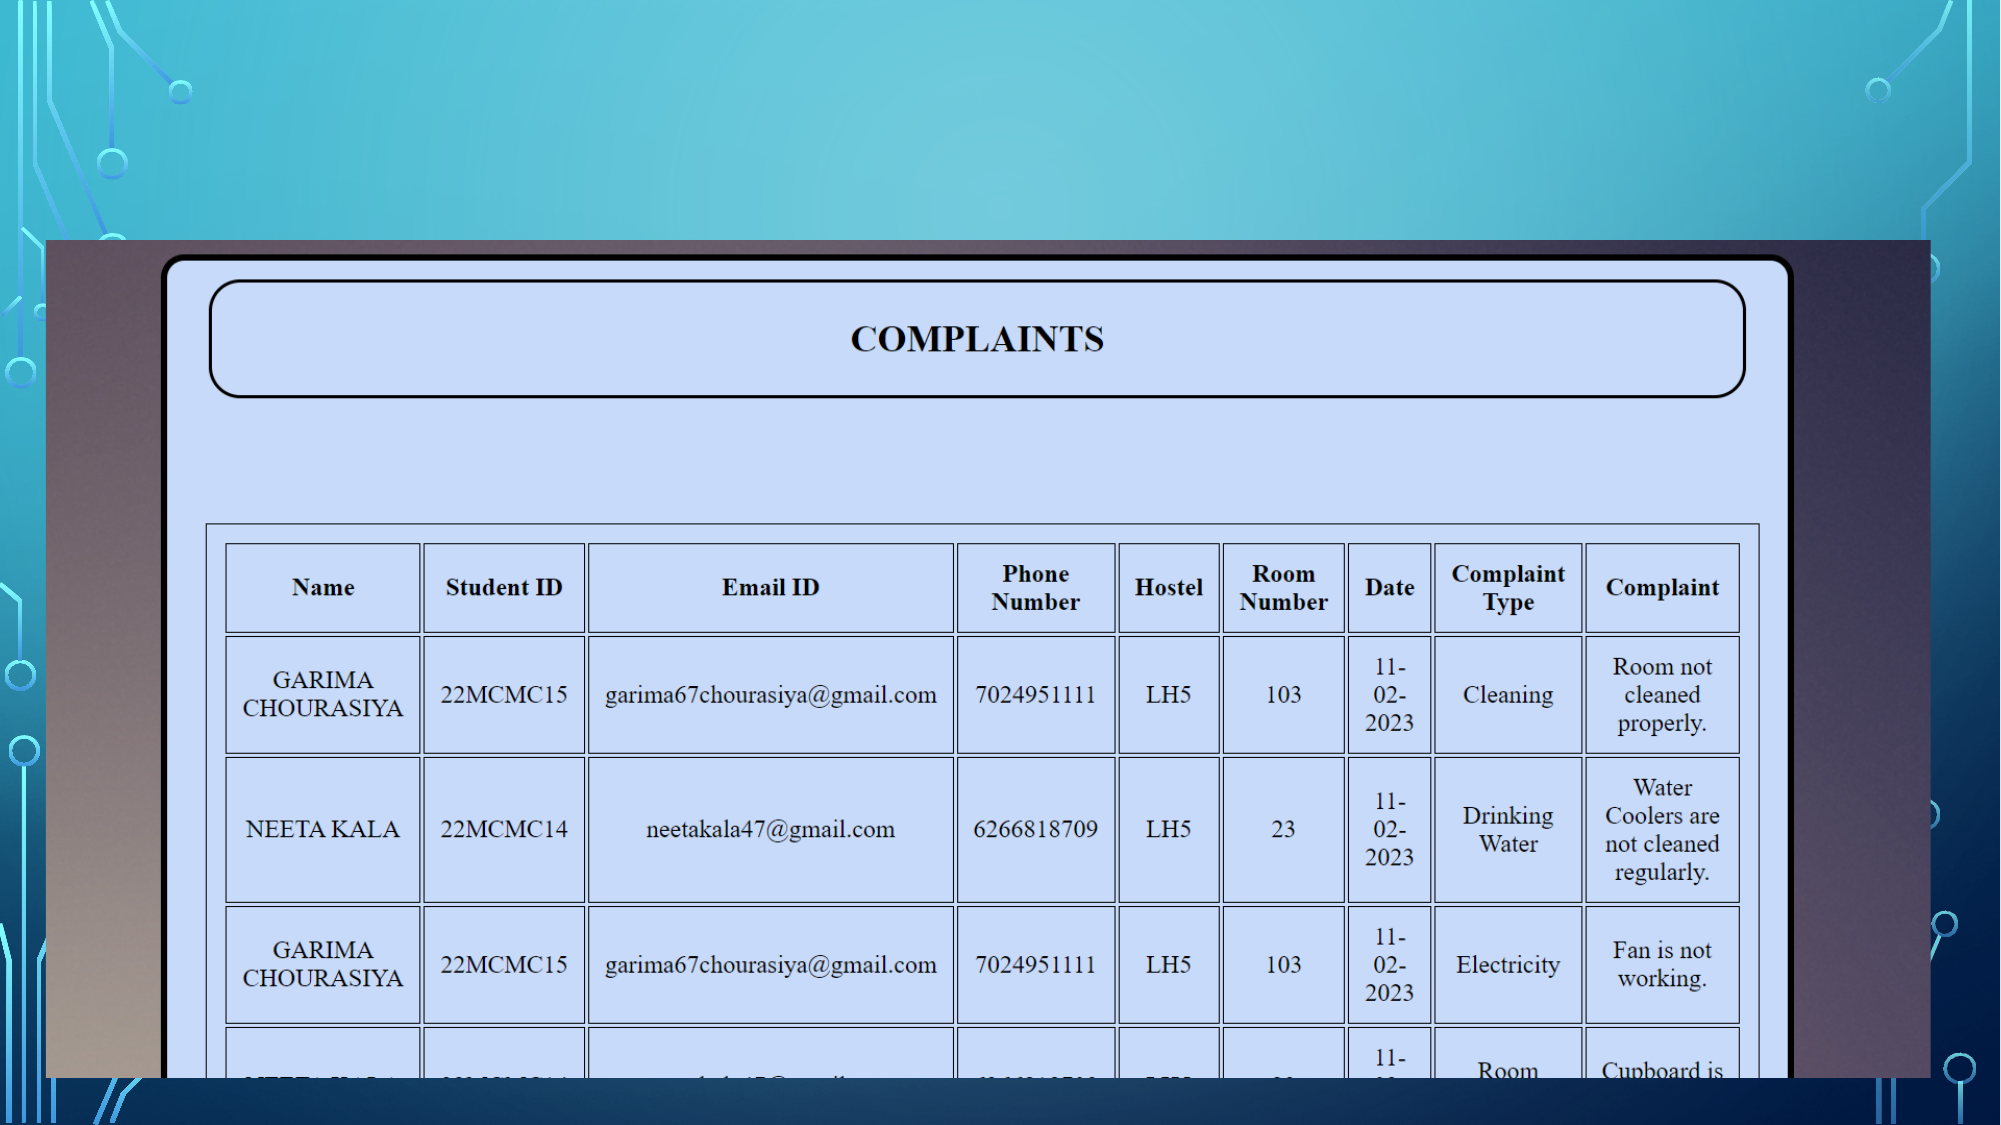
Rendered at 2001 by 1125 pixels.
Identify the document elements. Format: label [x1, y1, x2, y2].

picture [45, 239, 1931, 1078]
